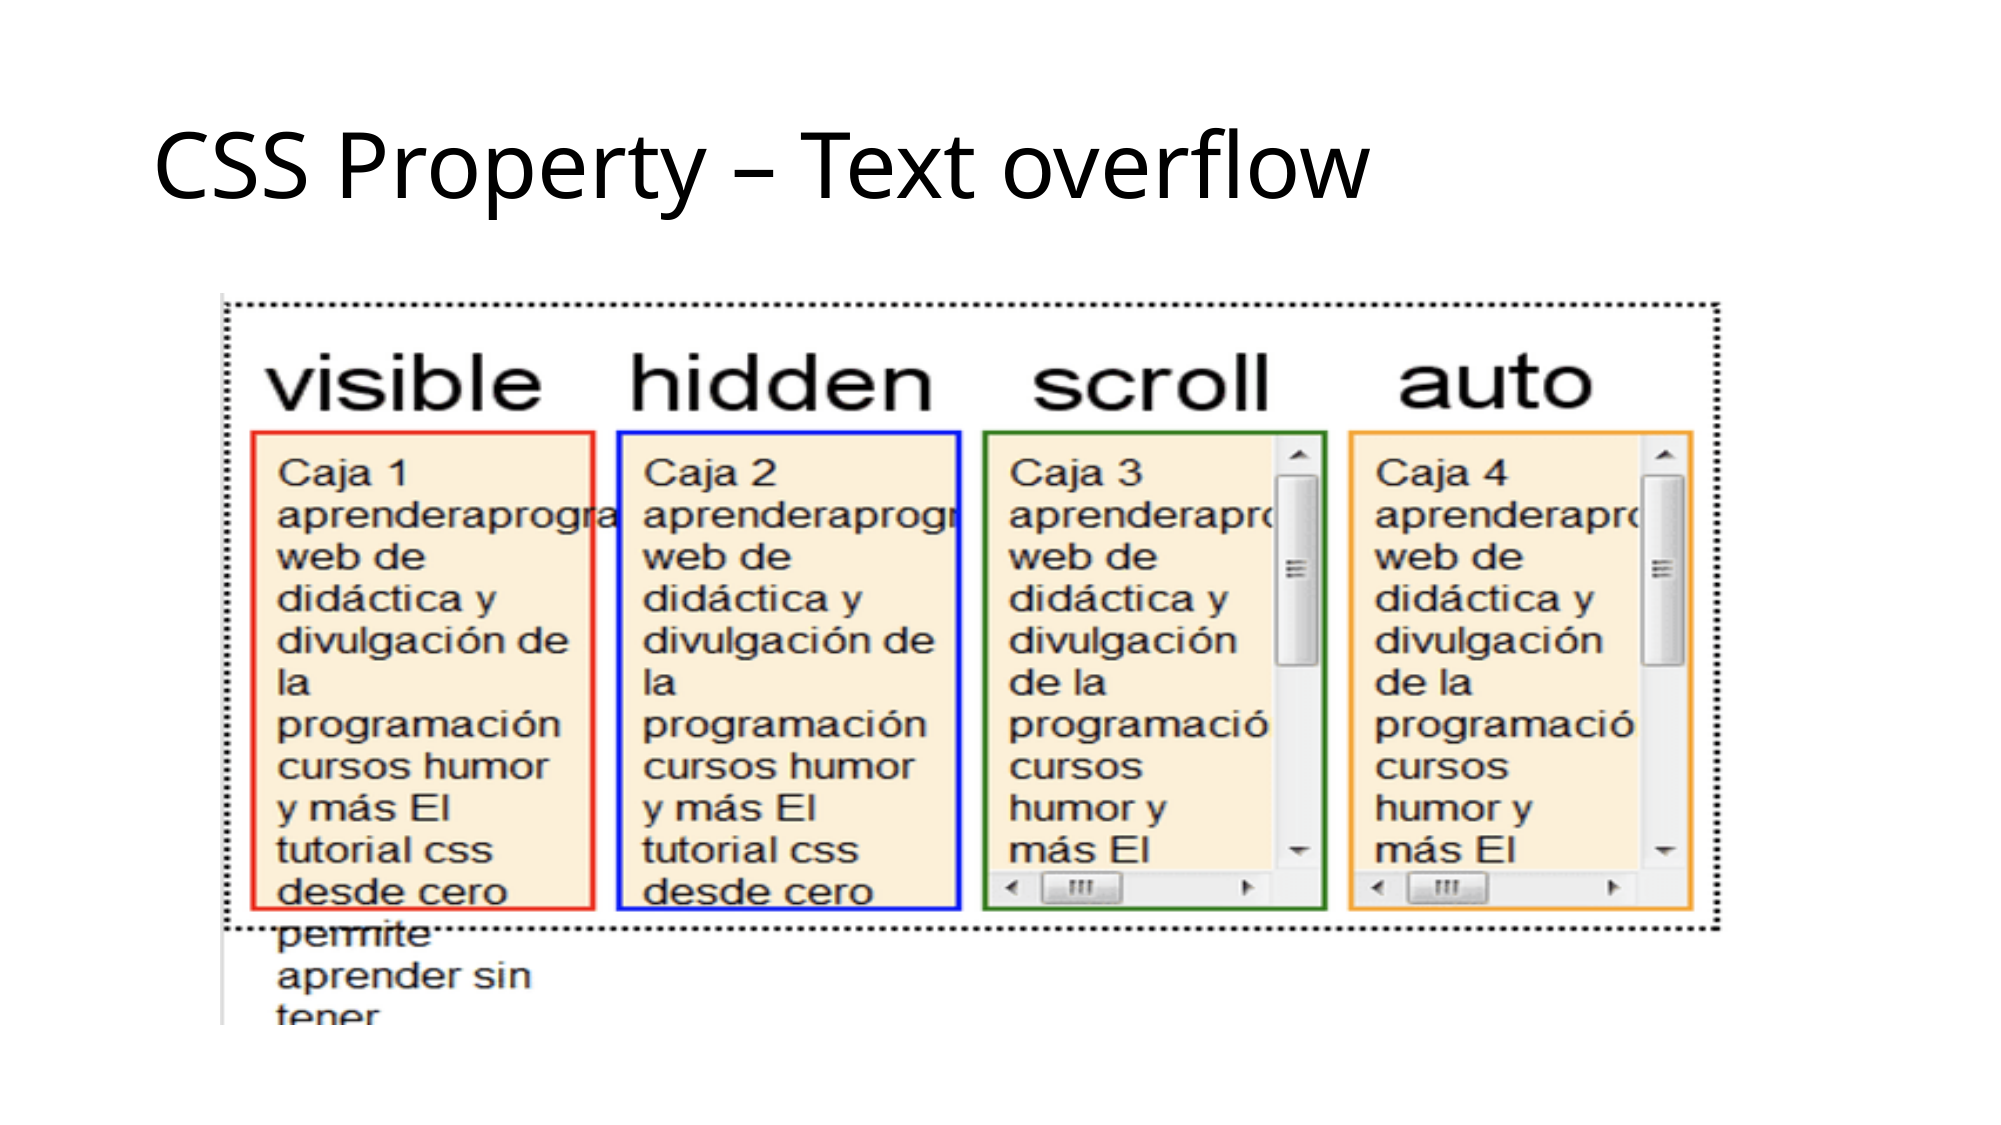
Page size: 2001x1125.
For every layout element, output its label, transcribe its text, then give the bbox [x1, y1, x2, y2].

title CSS Property – Text overflow [137, 59, 1863, 278]
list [220, 293, 1730, 1025]
